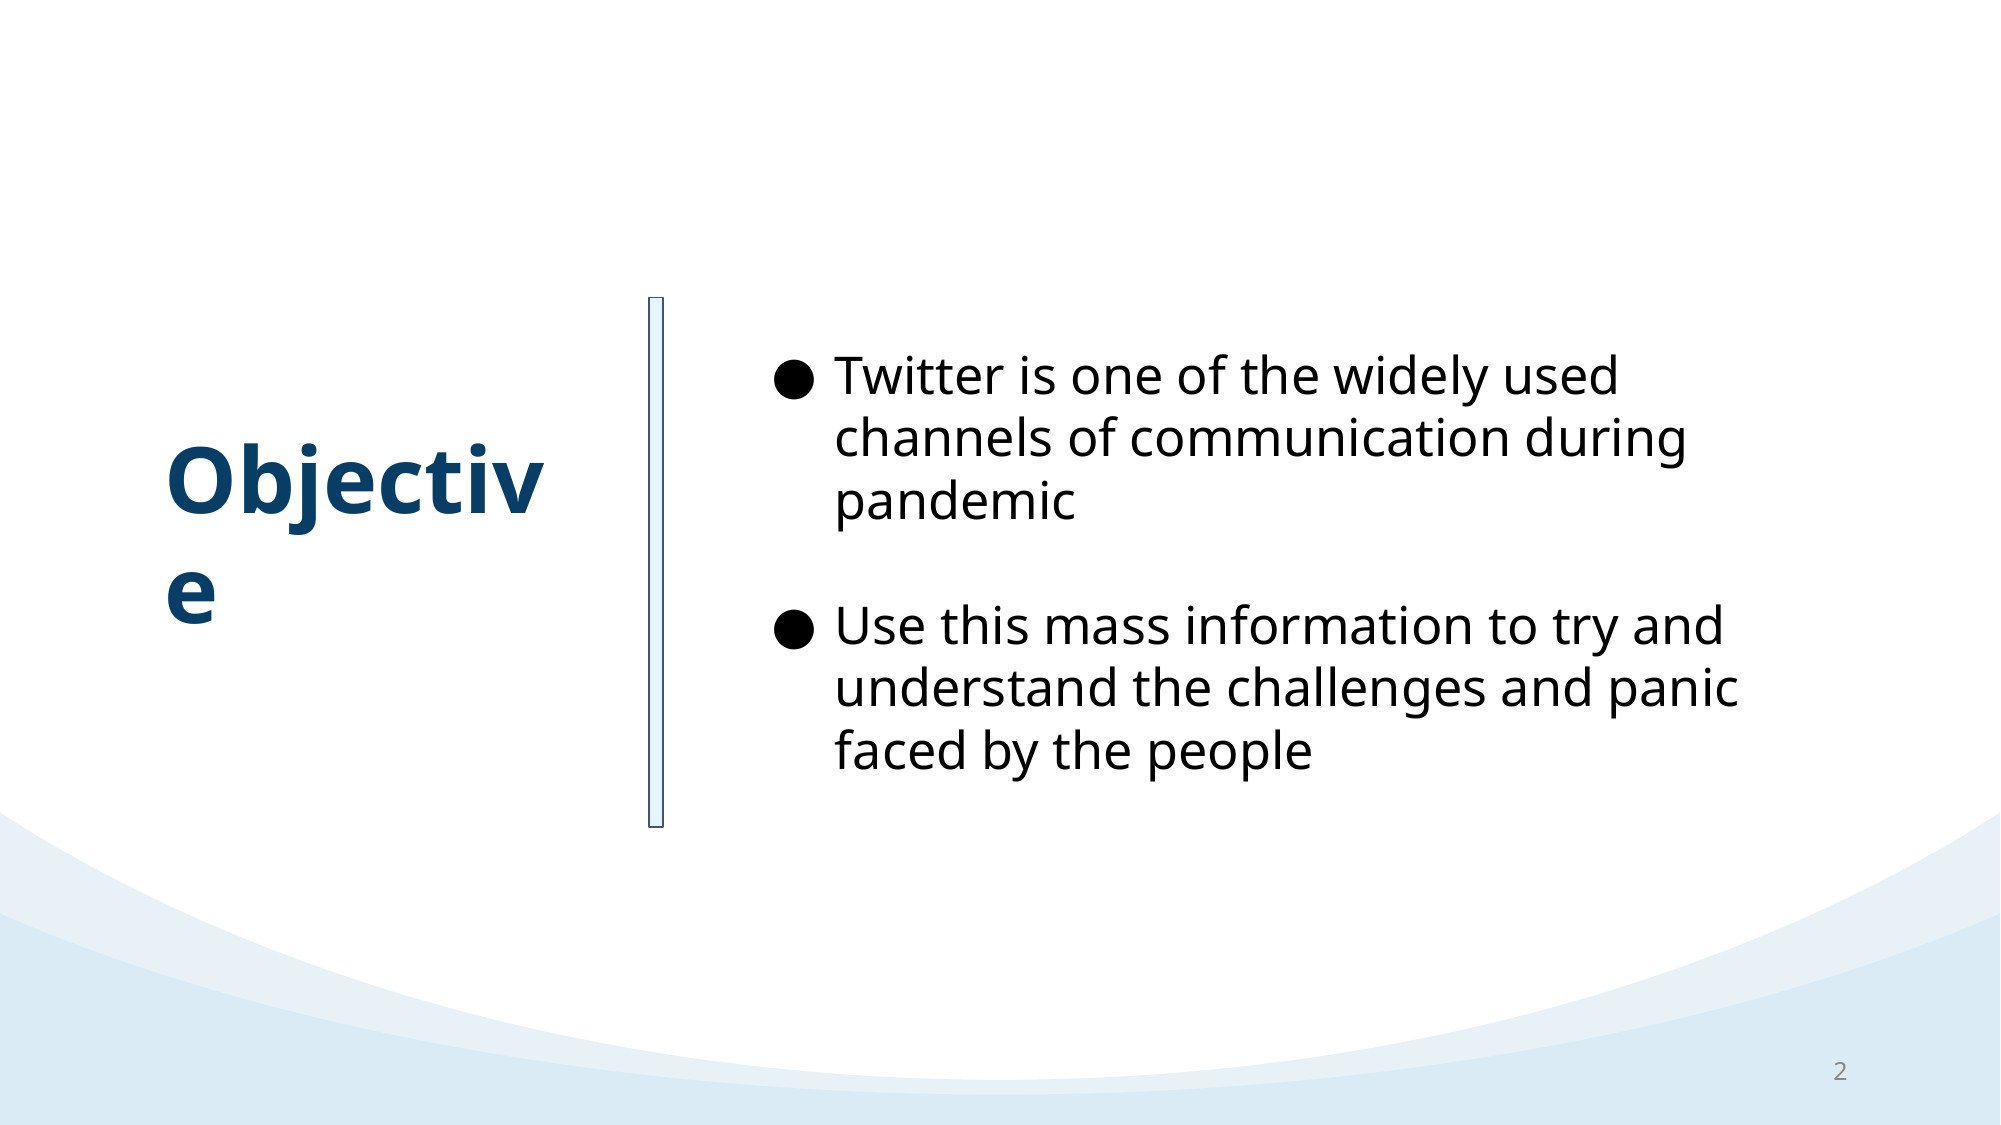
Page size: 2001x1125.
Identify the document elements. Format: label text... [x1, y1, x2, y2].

text_box Twitter is one of the widely used channels of communication during pandemic Use this mass information to try and understand the challenges and panic faced by the people [745, 327, 1819, 812]
text_box Objective [164, 421, 580, 620]
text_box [0, 812, 2000, 1125]
text_box [648, 297, 663, 812]
